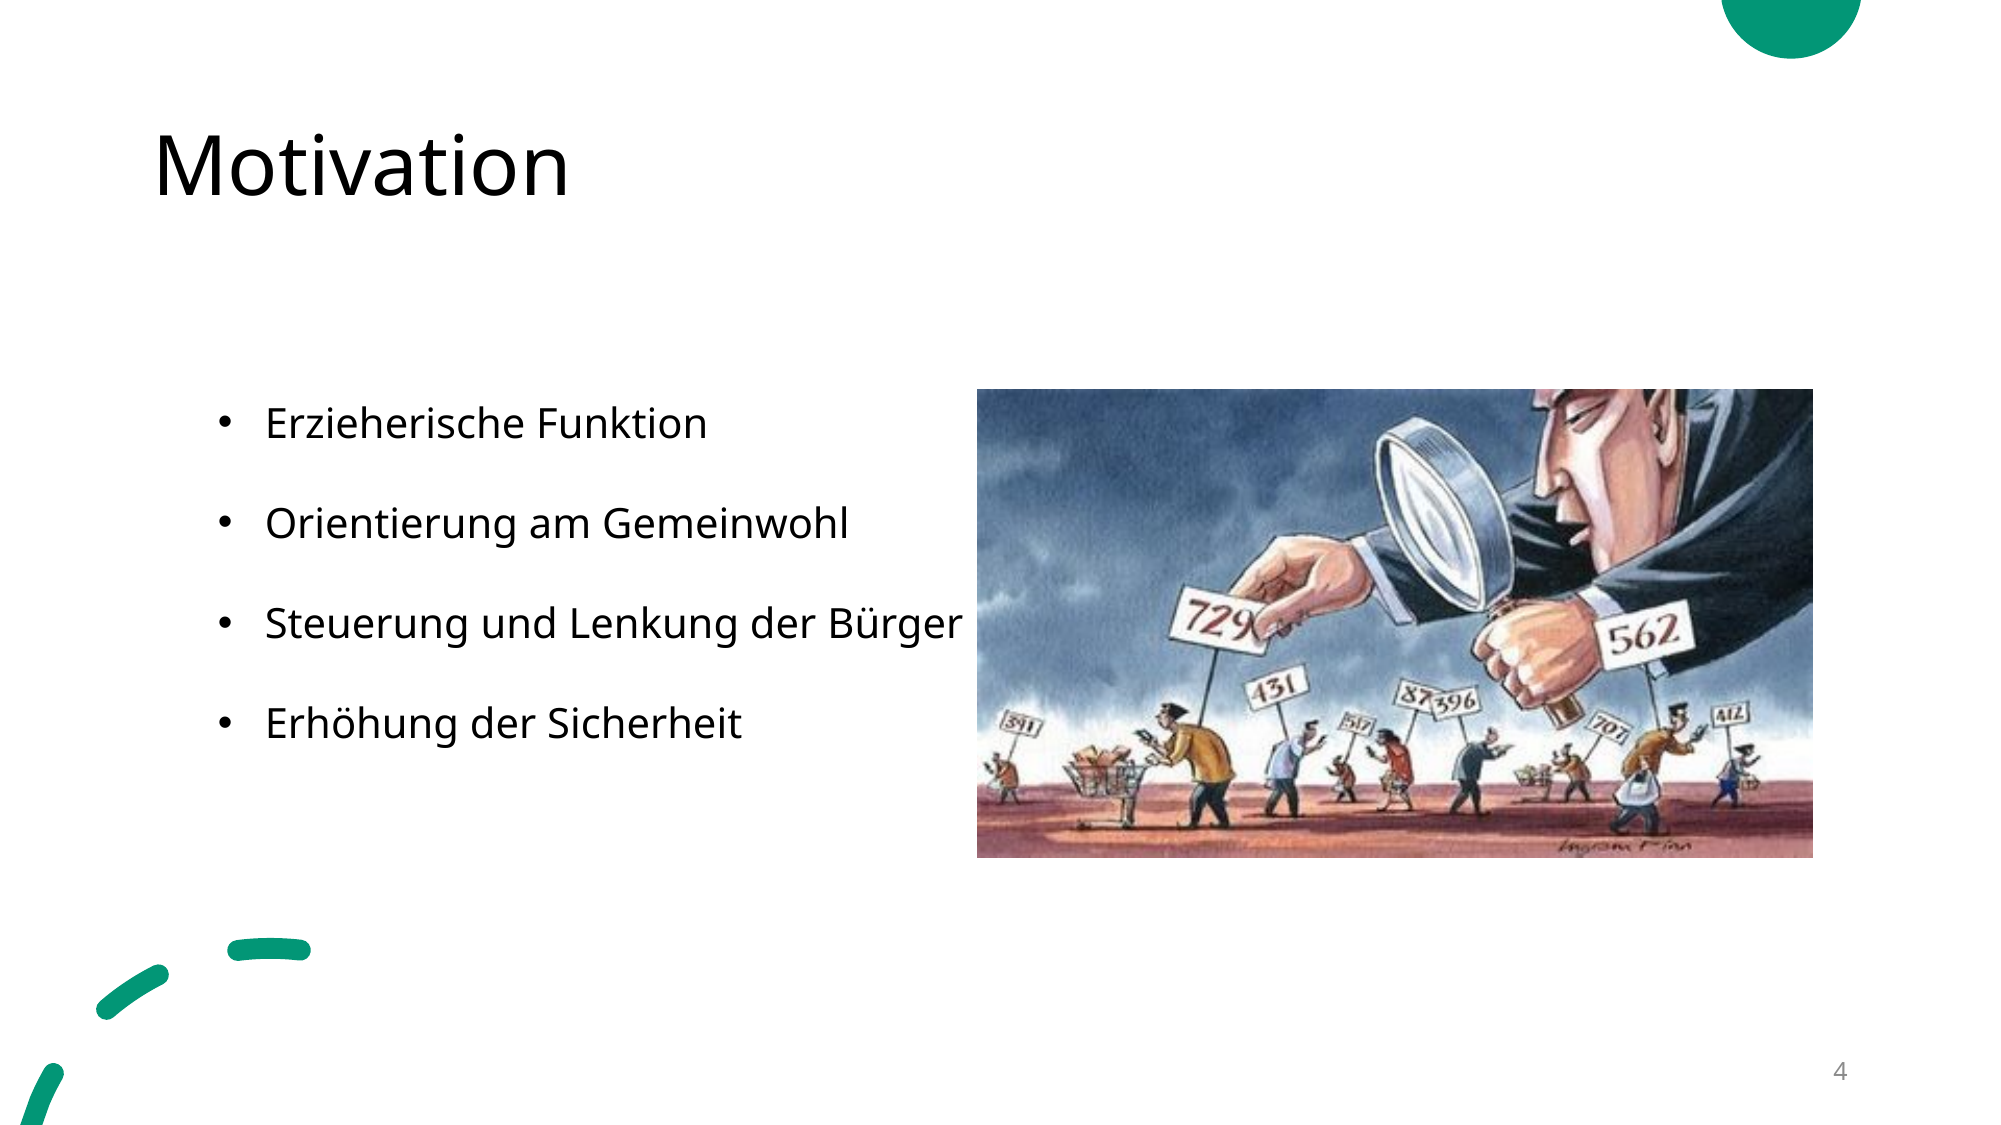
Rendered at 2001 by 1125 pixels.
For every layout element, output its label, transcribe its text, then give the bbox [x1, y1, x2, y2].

slide_number 4 [1412, 1042, 1863, 1103]
picture [977, 389, 1813, 858]
title Motivation [137, 59, 1863, 278]
text_box Erzieherische Funktion Orientierung am Gemeinwohl Steuerung und Lenkung der Bürger Erhöhung der Sicherheit [203, 389, 977, 805]
